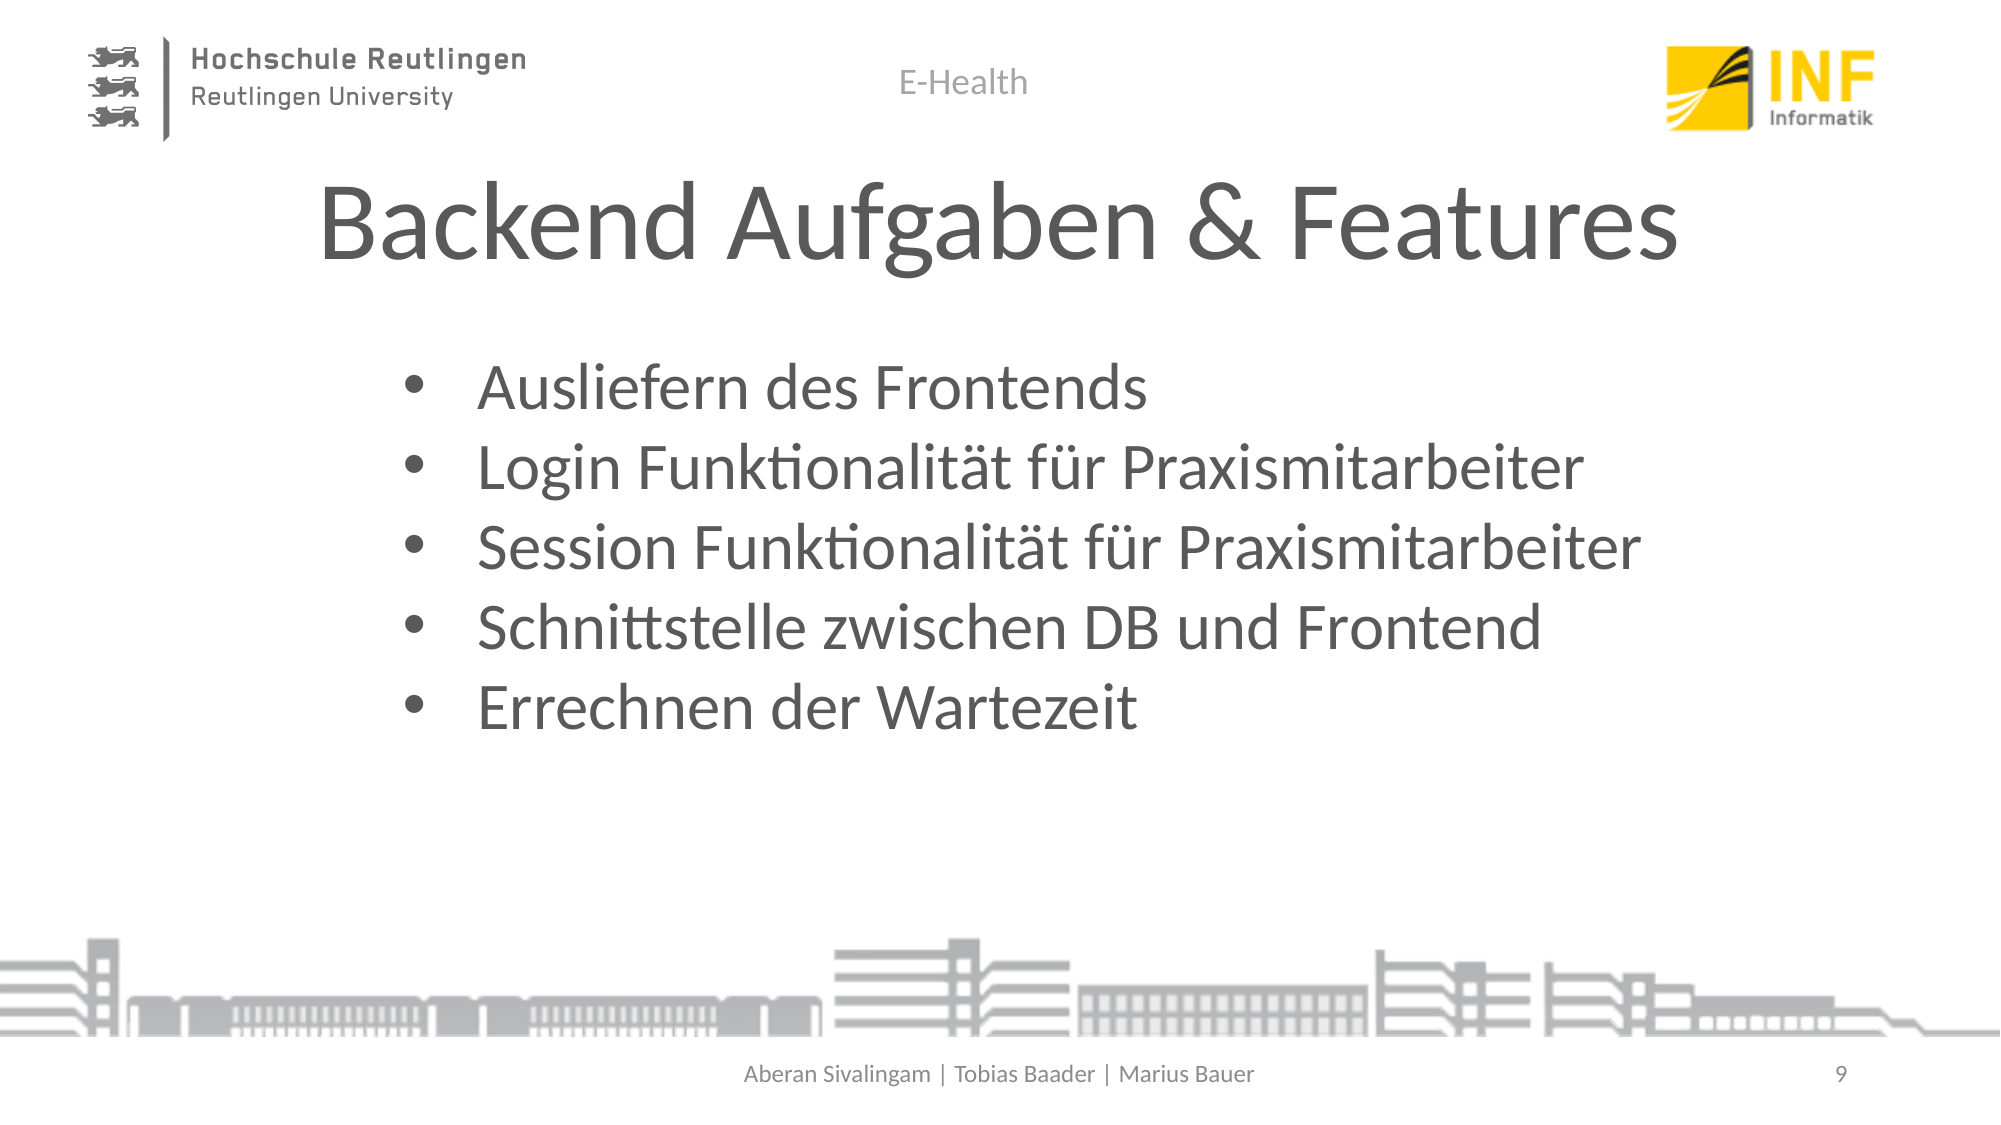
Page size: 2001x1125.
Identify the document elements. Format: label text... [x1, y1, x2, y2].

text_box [0, 36, 2000, 1037]
footer Aberan Sivalingam | Tobias Baader | Marius Bauer [662, 1042, 1338, 1103]
slide_number 9 [1412, 1042, 1863, 1103]
